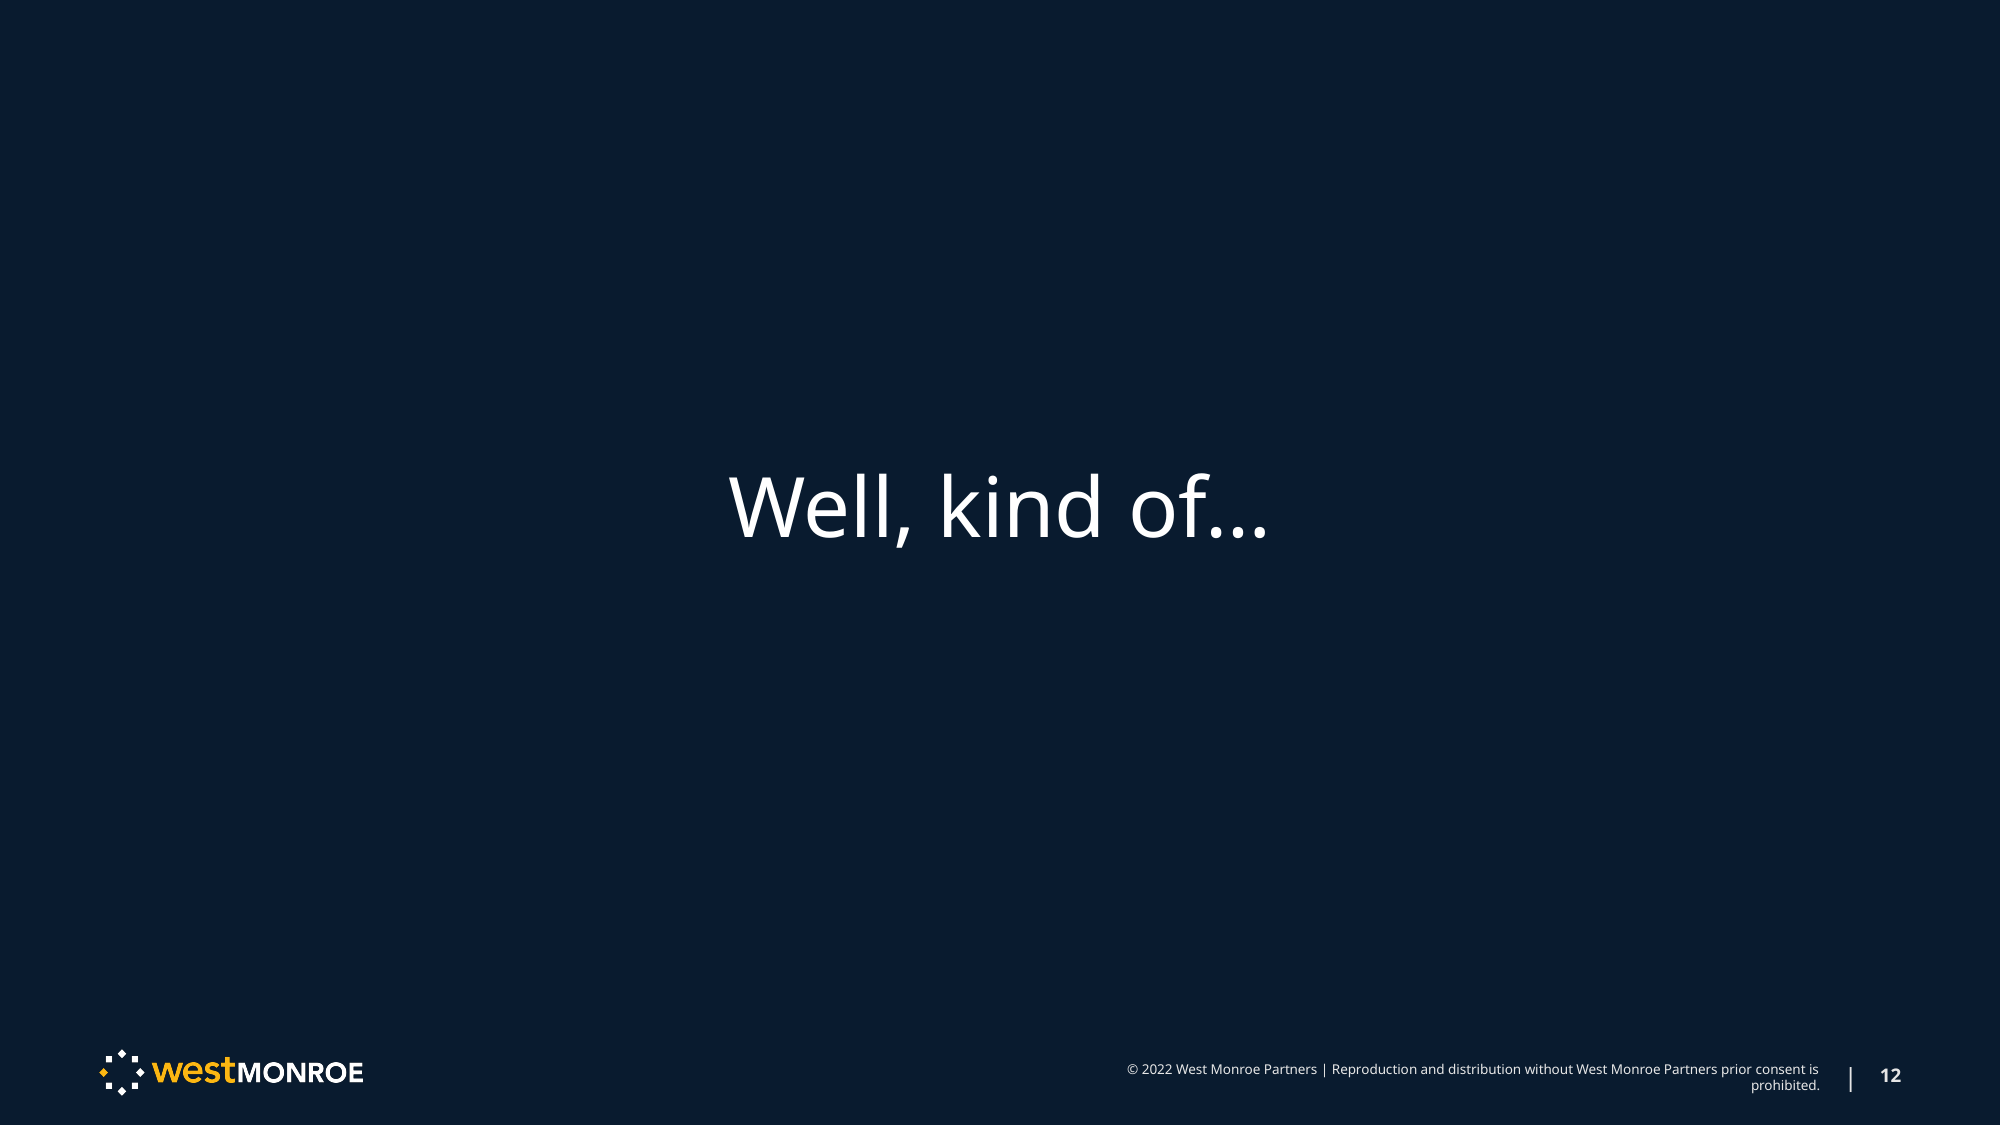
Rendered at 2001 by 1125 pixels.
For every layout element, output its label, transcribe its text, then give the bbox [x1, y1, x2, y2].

slide_number 12 [1828, 1046, 1902, 1107]
picture [99, 1049, 363, 1096]
footer © 2022 West Monroe Partners | Reproduction and distribution without West Monroe Partners prior consent is prohibited. [1058, 1046, 1821, 1107]
list Well, kind of… [328, 179, 1672, 830]
